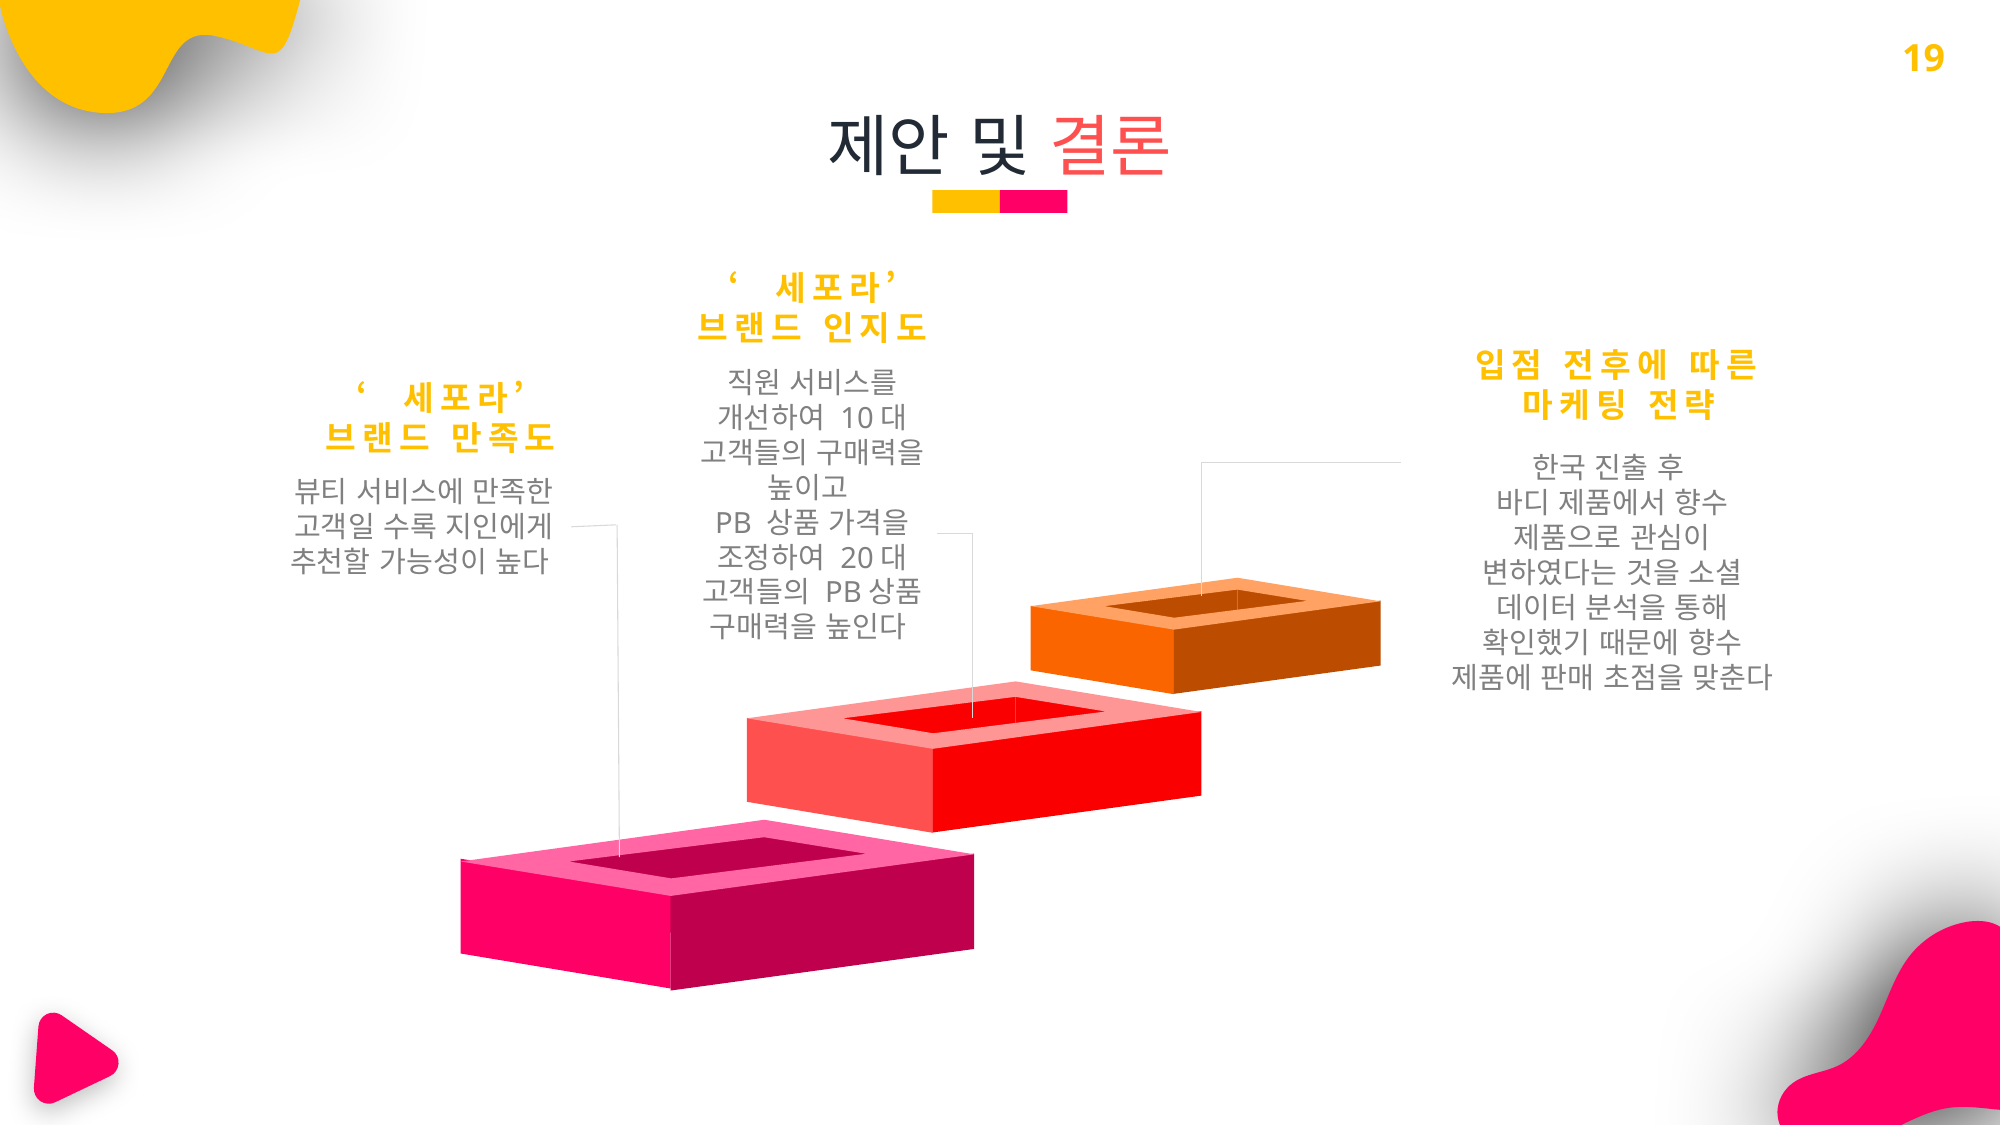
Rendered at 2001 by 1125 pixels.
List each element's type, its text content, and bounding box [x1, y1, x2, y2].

text_box [1777, 920, 2000, 1125]
text_box [33, 1012, 119, 1104]
text_box ‘세포라’ 브랜드 인지도 [660, 259, 965, 355]
text_box 한국 진출 후 바디 제품에서 향수 제품으로 관심이 변하였다는 것을 소셜 데이터 분석을 통해 확인했기 때문에 향수 제품에 판매 초점을 맞춘다 [1427, 442, 1798, 702]
text_box 19 [1698, 26, 1960, 87]
text_box 입점 전후에 따른 마케팅 전략 [1442, 336, 1796, 432]
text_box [932, 190, 1068, 213]
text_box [1030, 577, 1381, 695]
text_box 제안 및 결론 [487, 96, 1513, 192]
text_box 직원 서비스를 개선하여 10대 고객들의 구매력을 높이고 PB 상품 가격을 조정하여 20대 고객들의 PB상품 구매력을 높인다 [678, 356, 947, 652]
text_box ‘세포라’ 브랜드 만족도 [288, 369, 593, 464]
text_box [746, 681, 1202, 833]
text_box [460, 819, 975, 991]
text_box 뷰티 서비스에 만족한 고객일 수록 지인에게 추천할 가능성이 높다 [273, 466, 575, 586]
text_box [0, 0, 301, 114]
